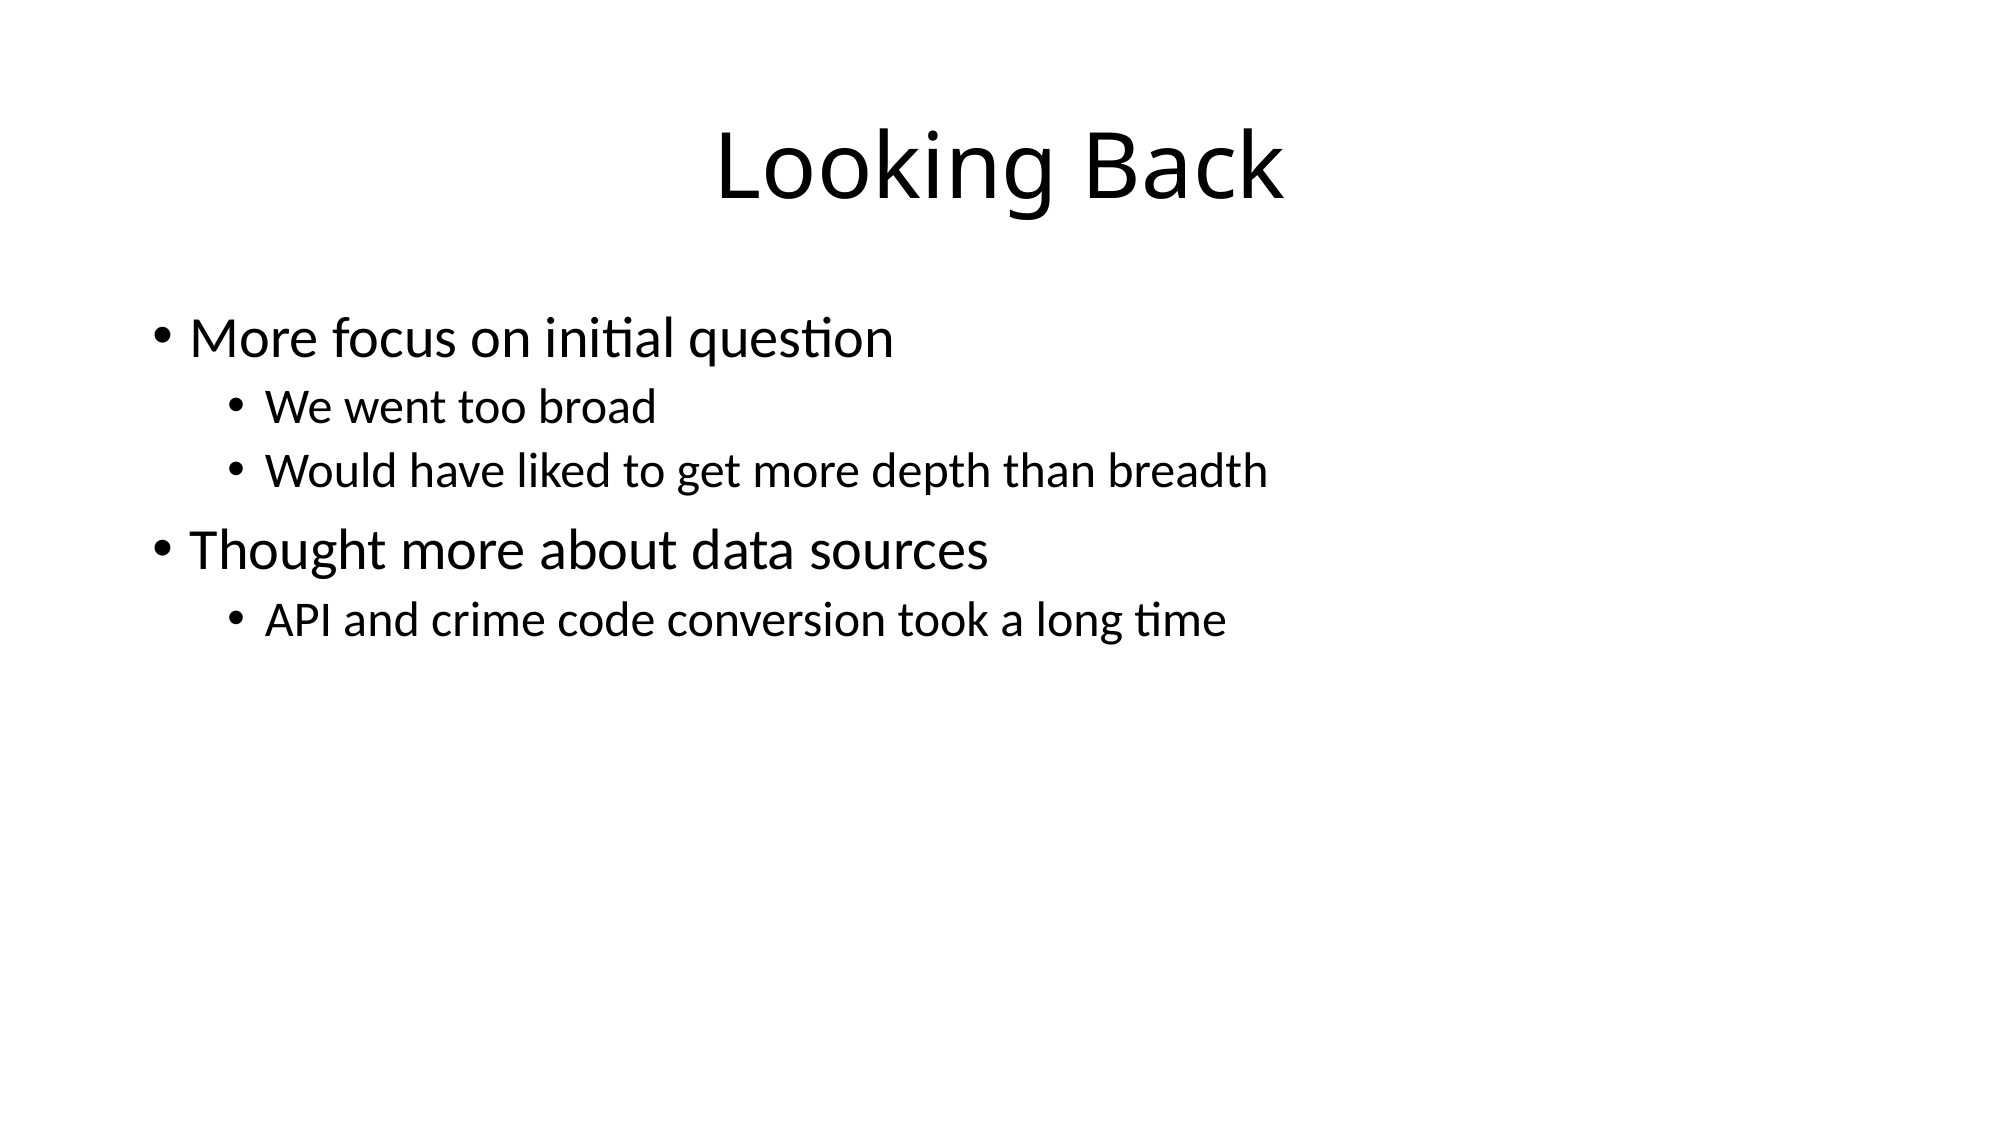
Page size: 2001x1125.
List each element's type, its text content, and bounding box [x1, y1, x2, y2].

title Looking Back [137, 59, 1863, 278]
list More focus on initial question We went too broad Would have liked to get more depth than breadth Thought more about data sources API and crime code conversion took a long time [137, 299, 1863, 1014]
